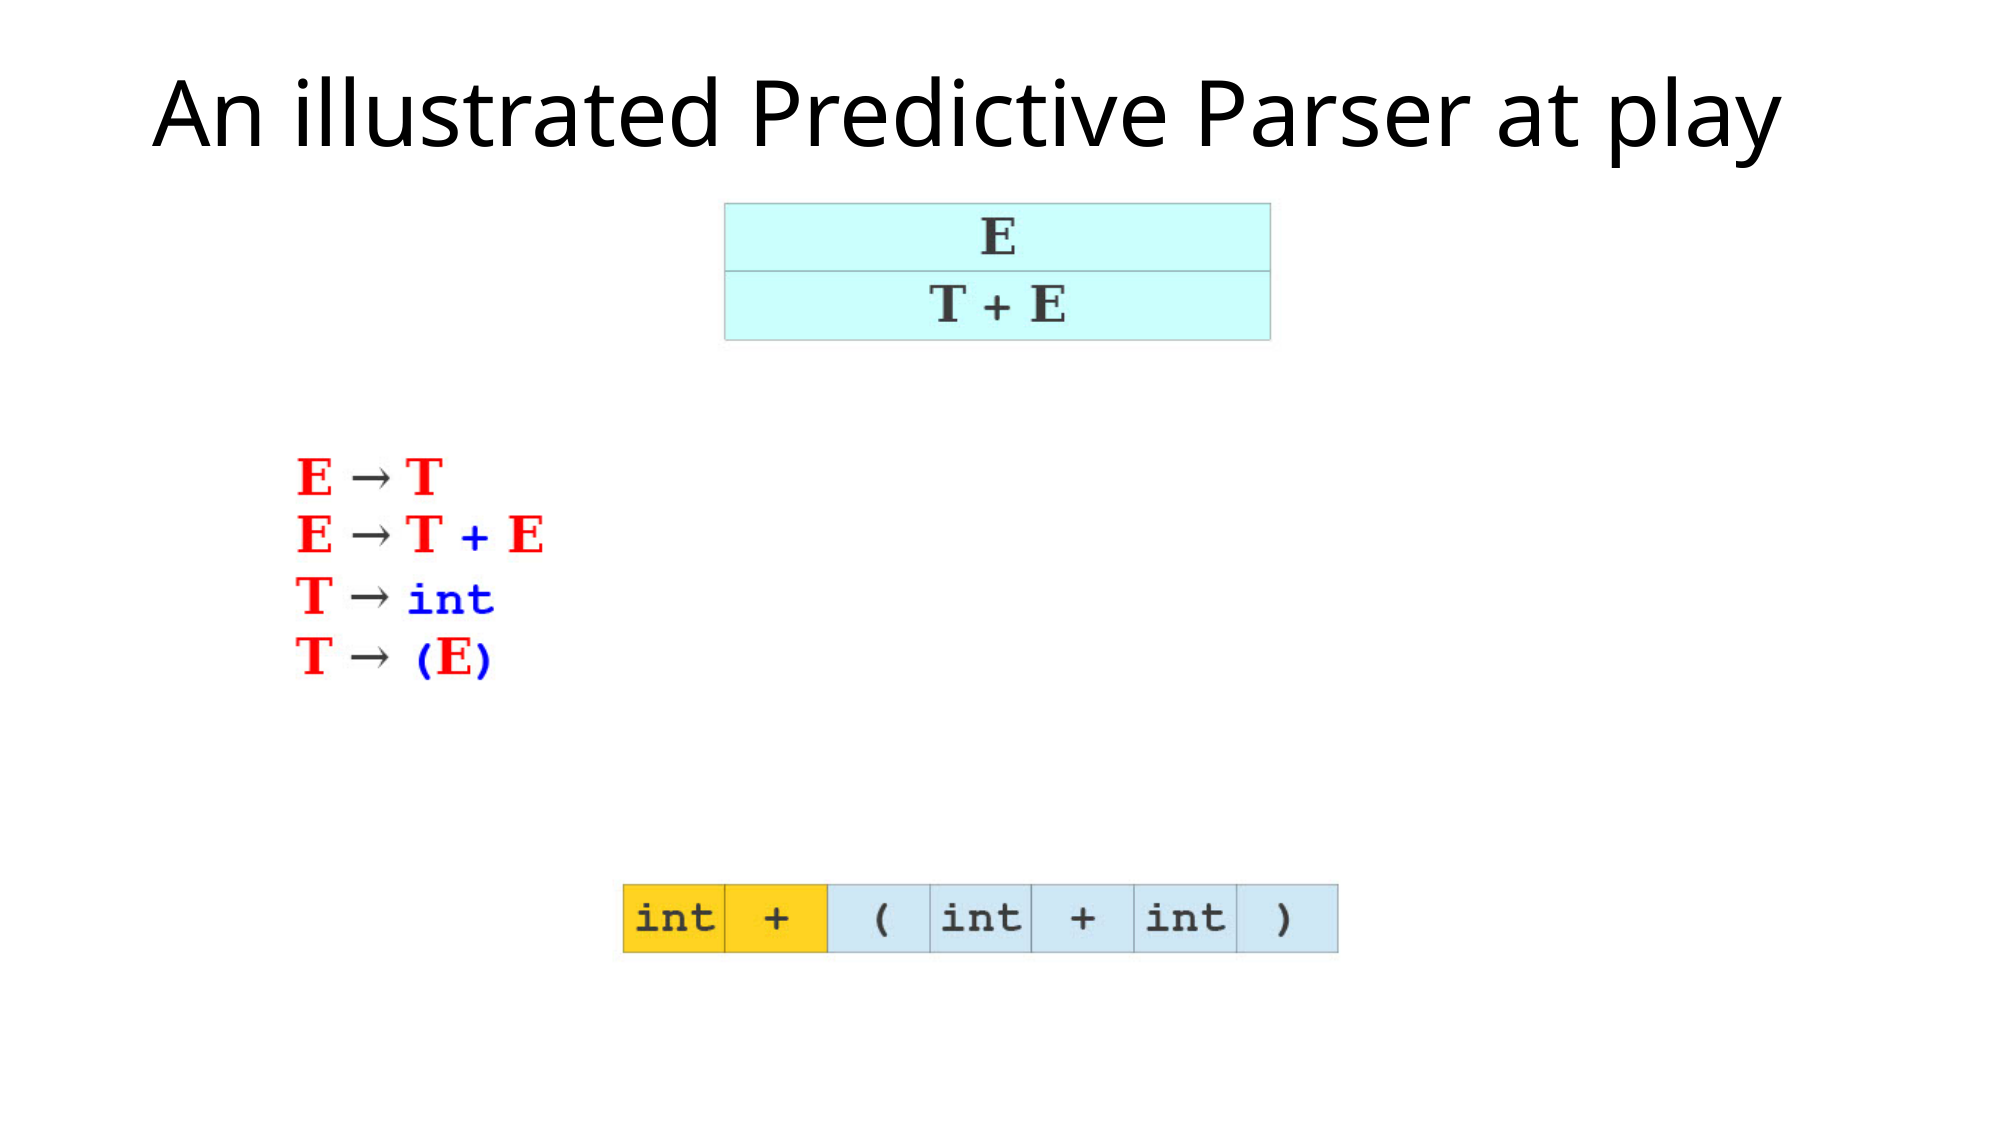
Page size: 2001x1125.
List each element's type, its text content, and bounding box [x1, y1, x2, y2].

text_box An illustrated Predictive Parser at play [137, 59, 249, 192]
text_box An illustrated Predictive Parser at play [1751, 59, 1863, 192]
picture [249, 0, 1751, 1125]
